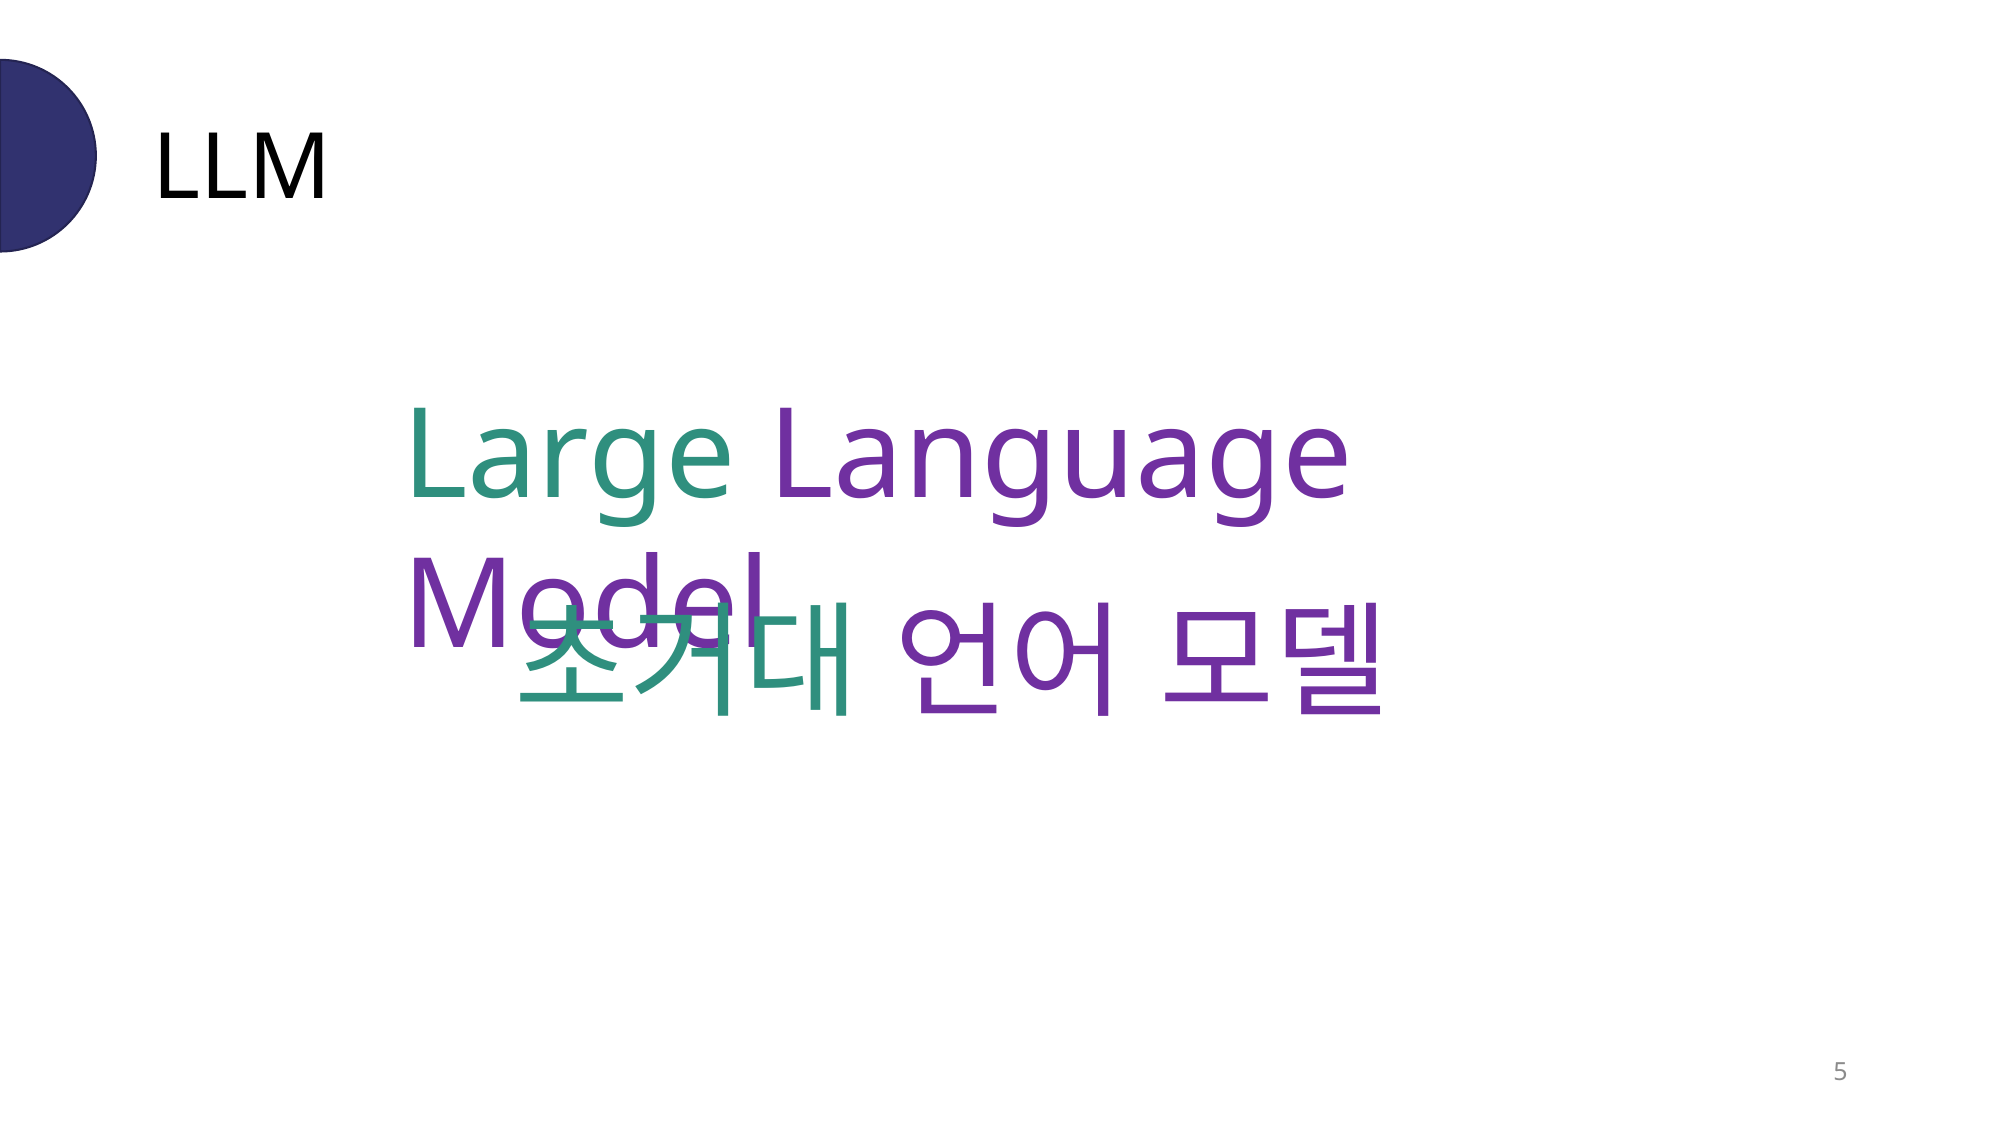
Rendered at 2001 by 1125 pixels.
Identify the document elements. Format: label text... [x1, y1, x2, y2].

text_box 초거대 언어 모델 [499, 573, 1500, 739]
text_box Large Language Model [387, 364, 1658, 680]
slide_number 5 [1412, 1042, 1863, 1103]
title LLM [137, 59, 1863, 278]
